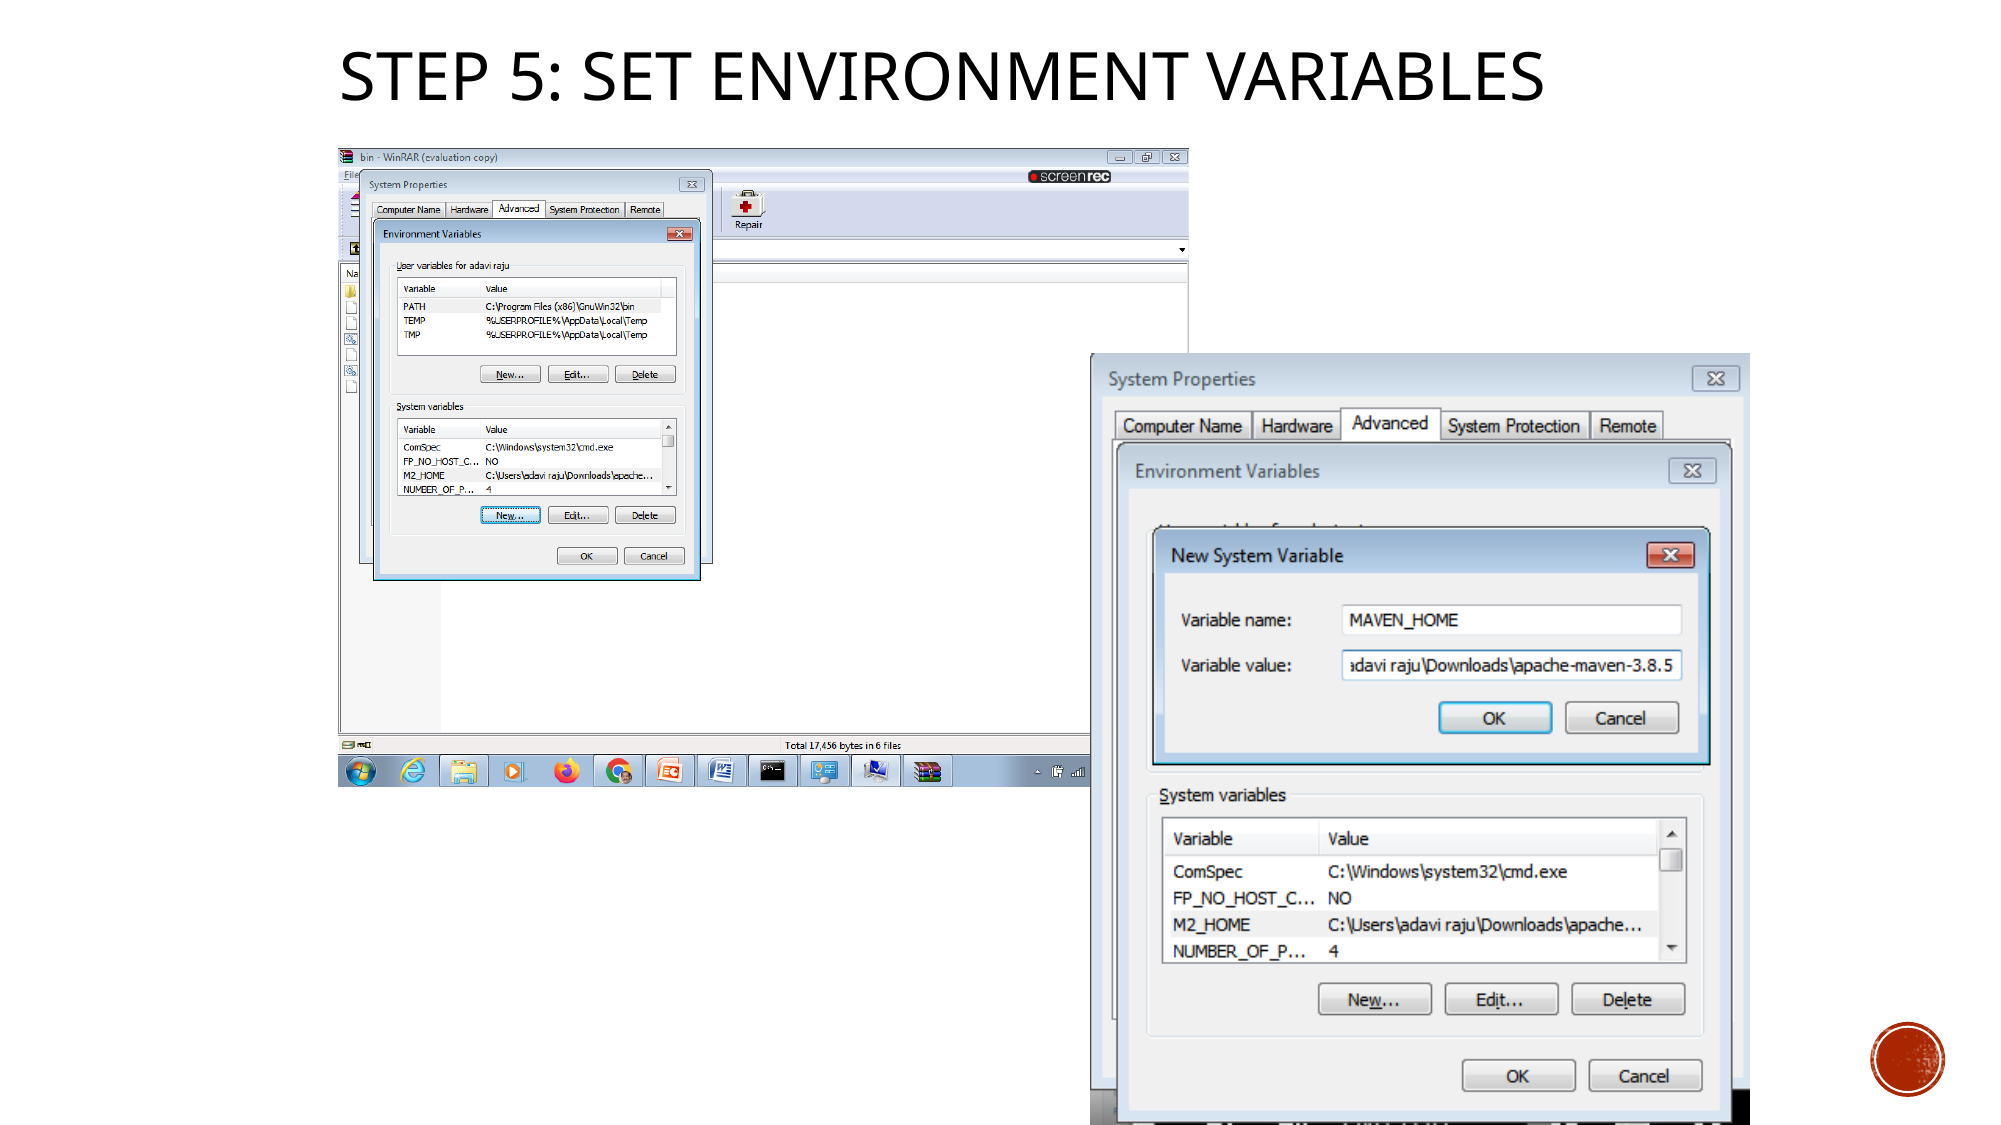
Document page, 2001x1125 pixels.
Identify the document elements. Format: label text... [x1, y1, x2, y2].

picture [1090, 352, 1751, 1125]
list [338, 148, 1190, 788]
picture [1870, 1021, 1946, 1097]
title STEP 5: SET ENVIRONMENT VARIABLES [324, 45, 1675, 114]
